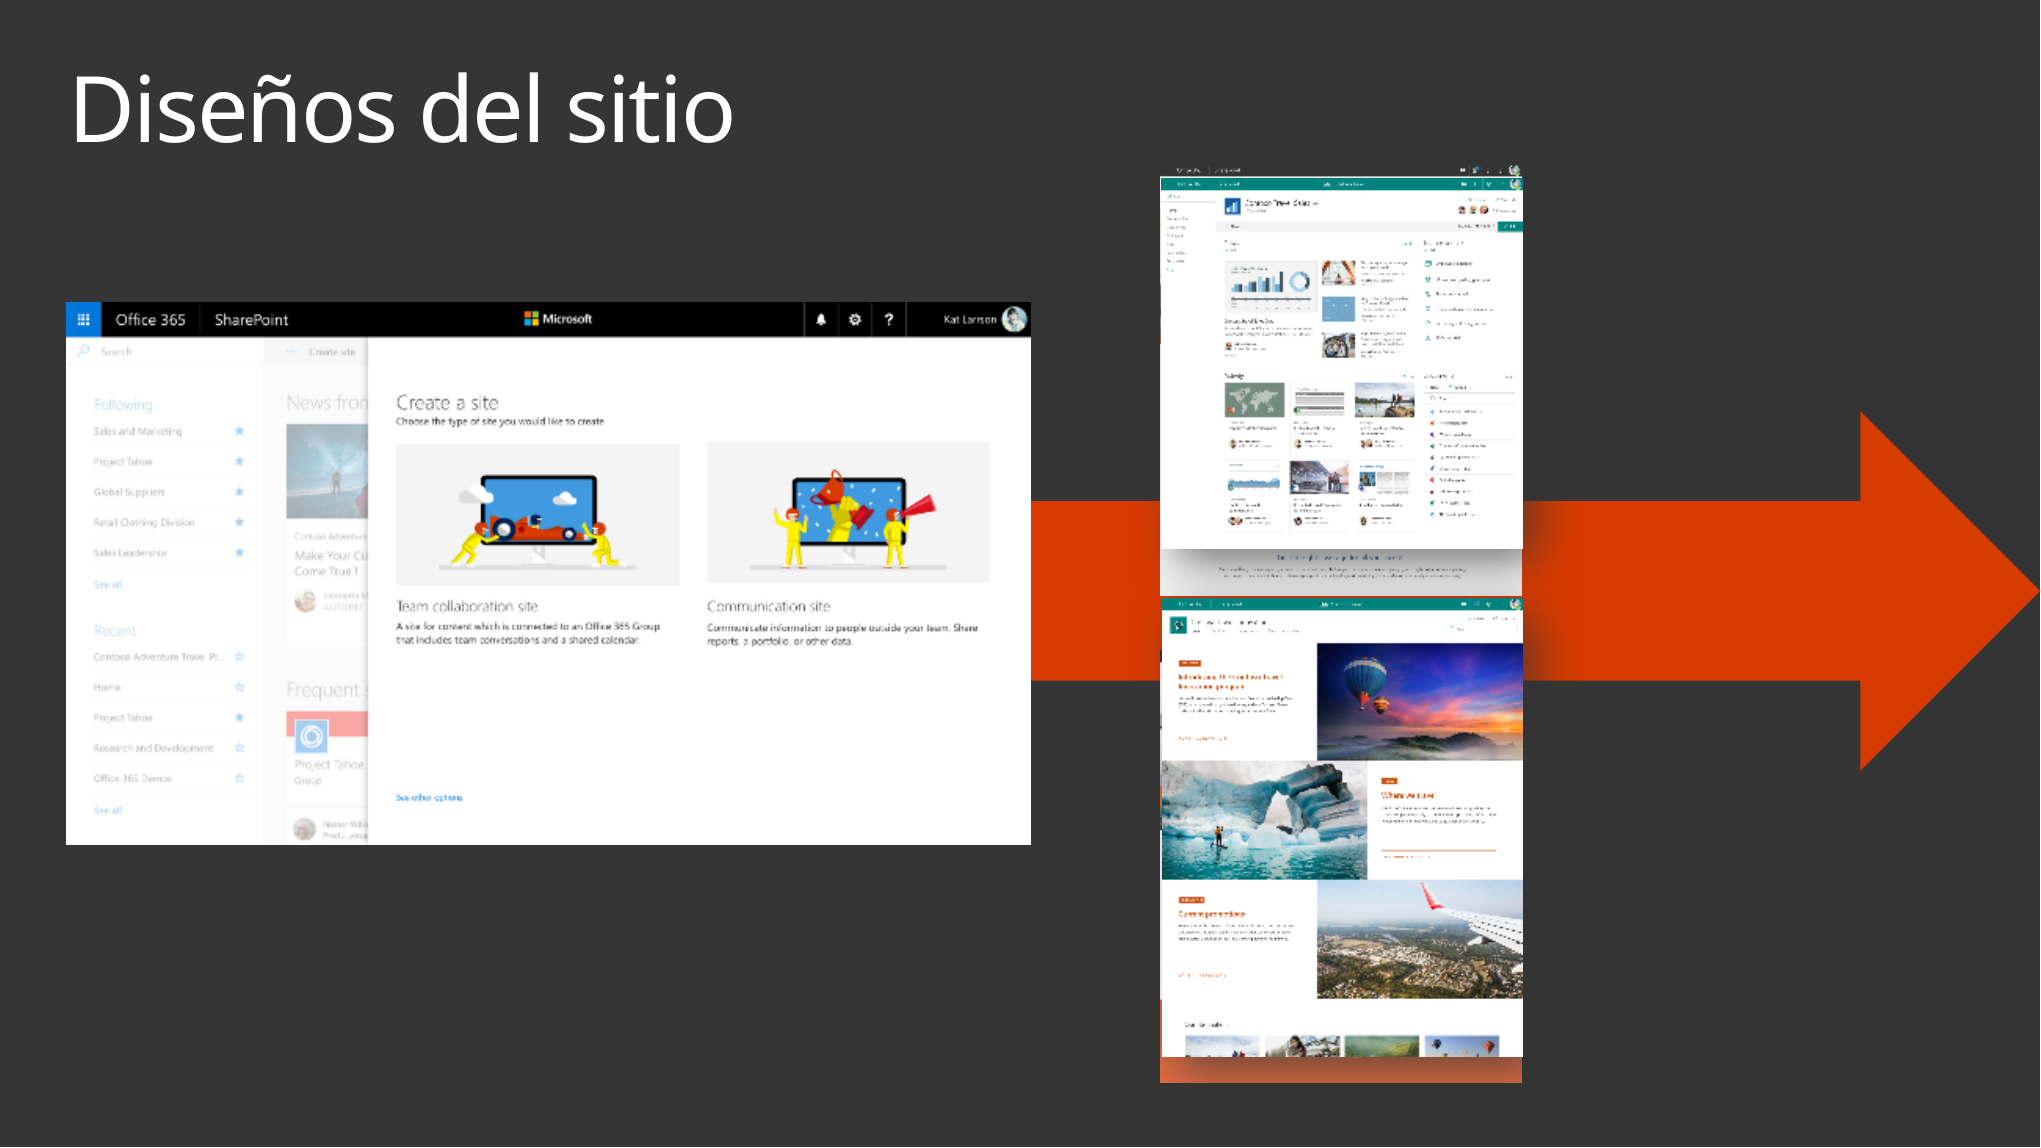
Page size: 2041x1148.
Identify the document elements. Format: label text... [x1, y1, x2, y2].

text_box [1556, 410, 2041, 772]
title Diseños del sitio [45, 48, 1996, 199]
picture [1160, 163, 1523, 597]
text_box [1031, 500, 1159, 682]
picture [65, 302, 1031, 845]
picture [1160, 598, 1523, 1083]
